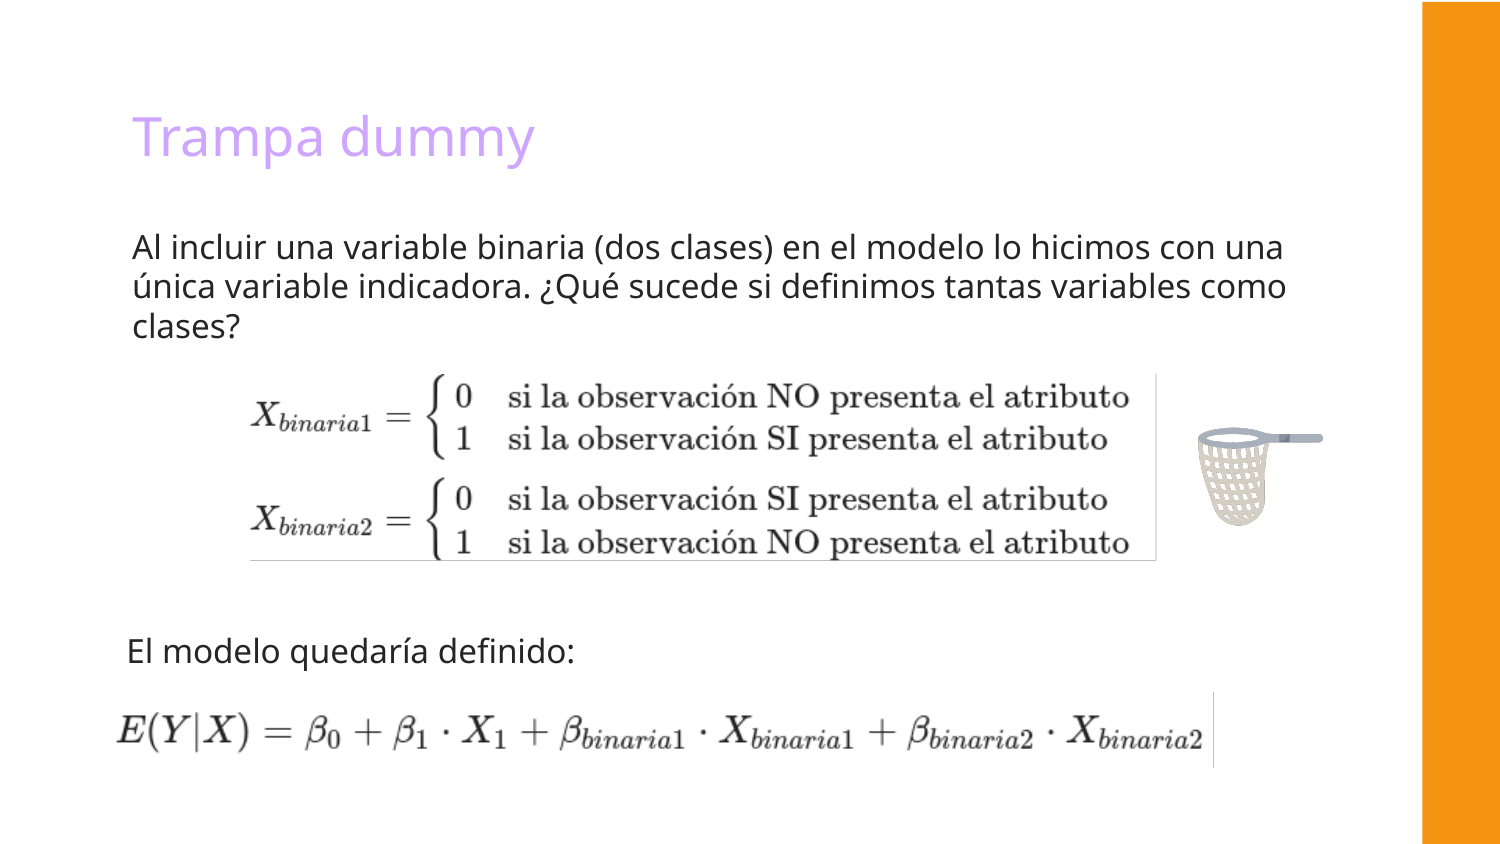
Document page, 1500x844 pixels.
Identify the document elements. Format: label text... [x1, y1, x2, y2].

title Trampa dummy [116, 87, 1064, 174]
text_box El modelo quedaría definido: [111, 615, 817, 686]
text_box [1422, 1, 1500, 844]
picture [1194, 409, 1327, 542]
list Al incluir una variable binaria (dos clases) en el modelo lo hicimos con una única variable indicadora. ¿Qué sucede si definimos tantas variables como clases? [116, 210, 1362, 312]
picture [250, 374, 1159, 562]
picture [116, 691, 1218, 768]
